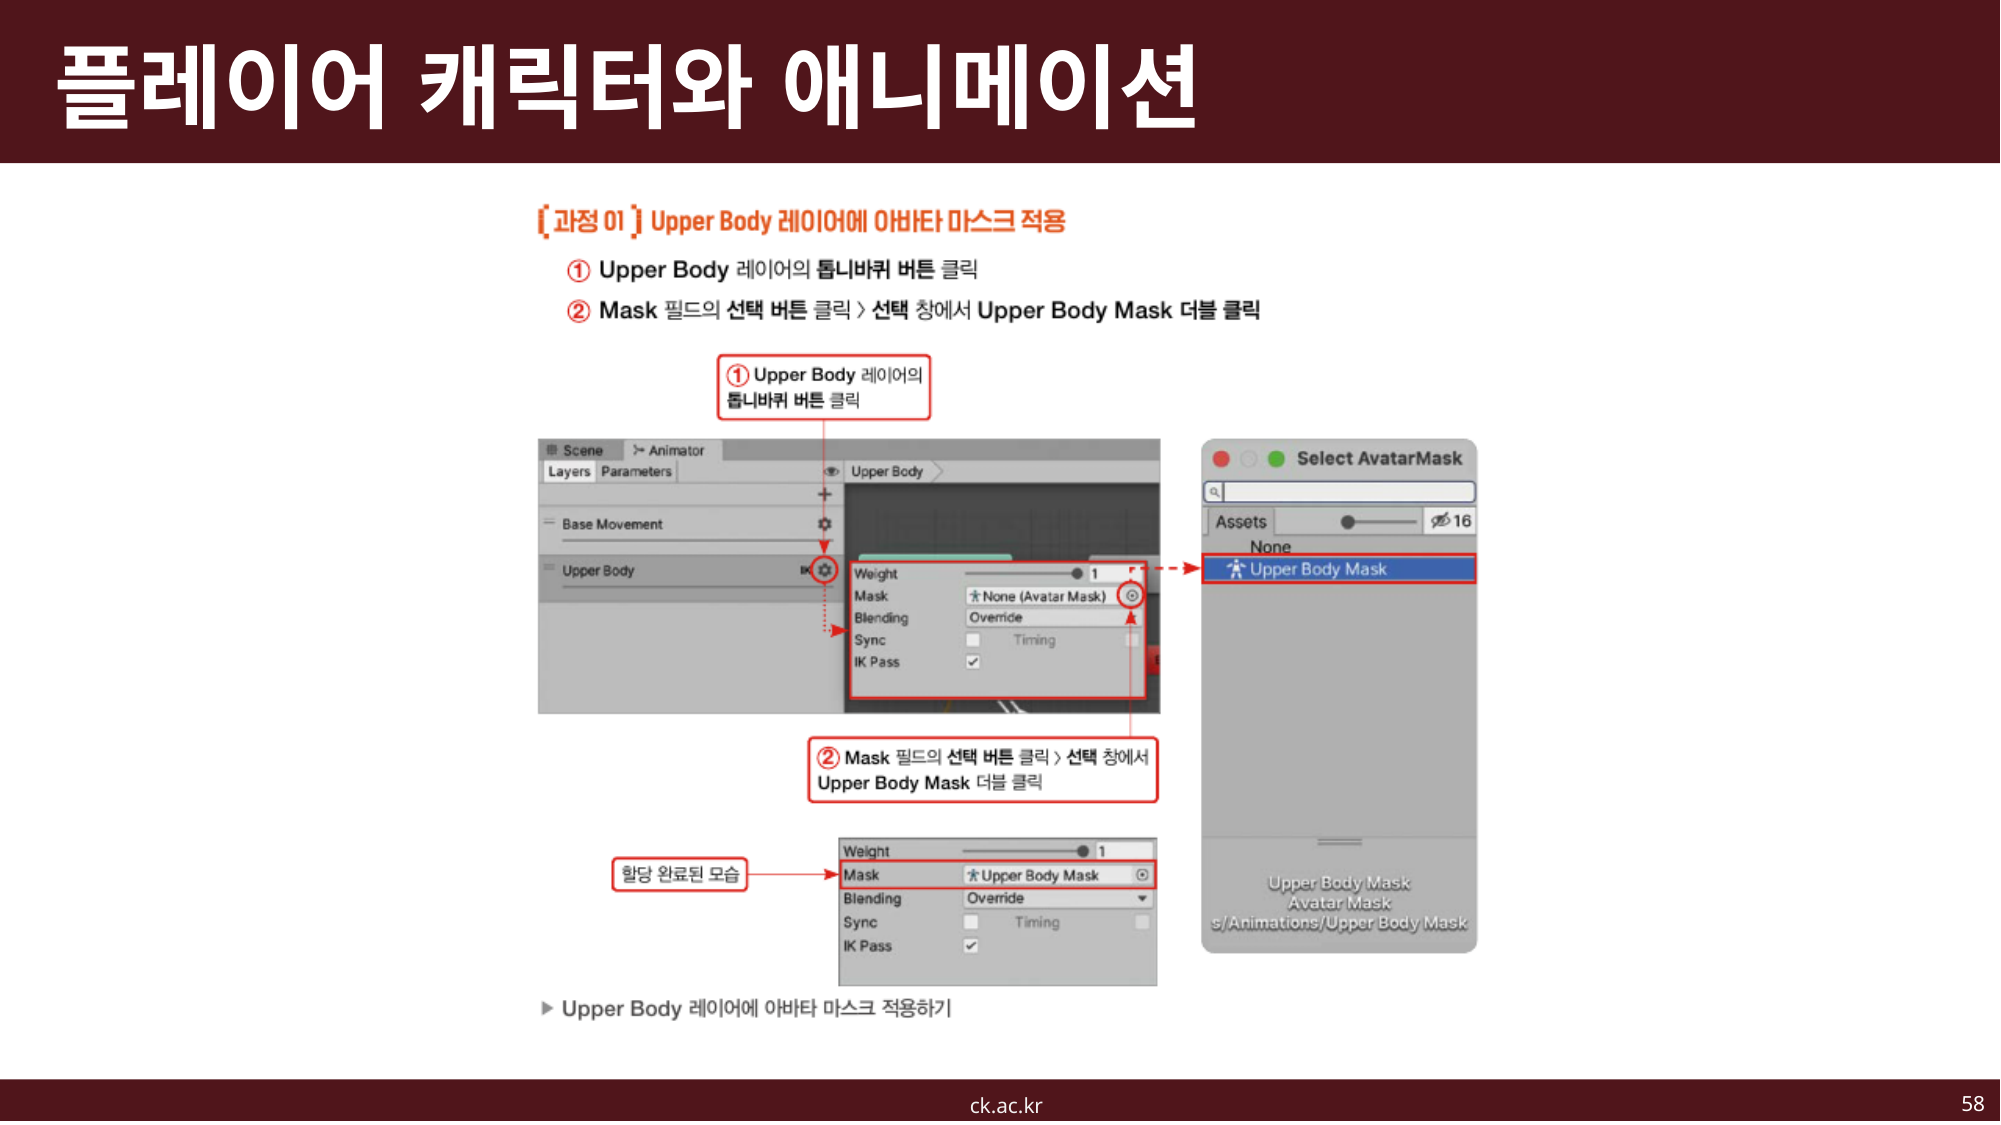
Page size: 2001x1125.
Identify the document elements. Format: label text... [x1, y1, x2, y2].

slide_number 58 [1911, 1083, 2000, 1125]
footer ck.ac.kr [949, 1084, 1064, 1125]
title 플레이어 캐릭터와 애니메이션 [39, 34, 1289, 149]
picture [507, 198, 1505, 1035]
